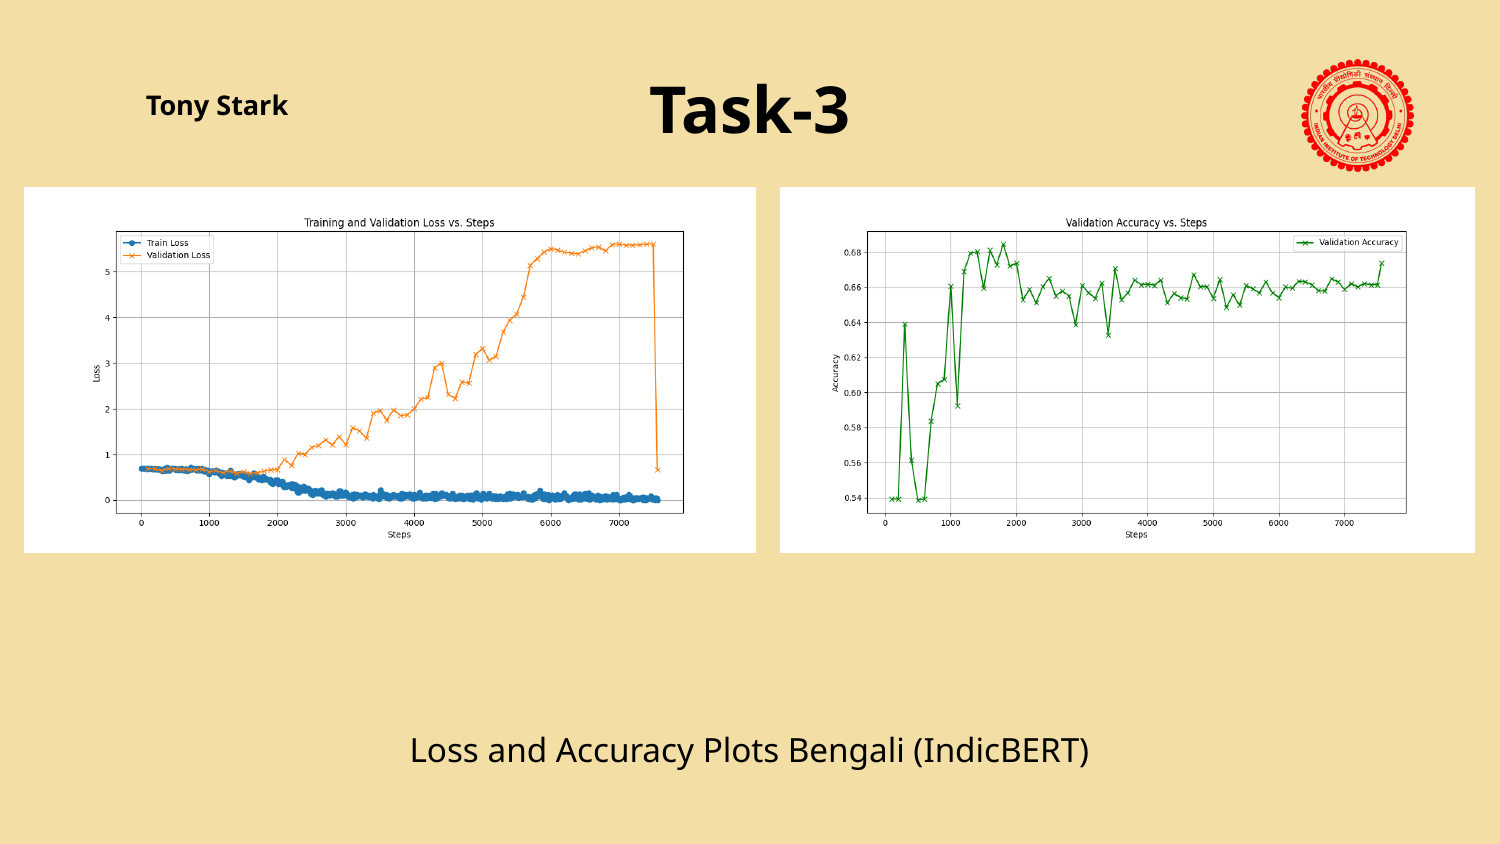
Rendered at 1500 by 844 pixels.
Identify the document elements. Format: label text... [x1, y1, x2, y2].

text_box Loss and Accuracy Plots Bengali (IndicBERT) [82, 713, 1418, 809]
text_box Tony Stark [45, 46, 389, 163]
picture [780, 186, 1476, 553]
title Task-3 [389, 53, 1269, 163]
picture [24, 186, 757, 553]
picture [1301, 59, 1415, 172]
